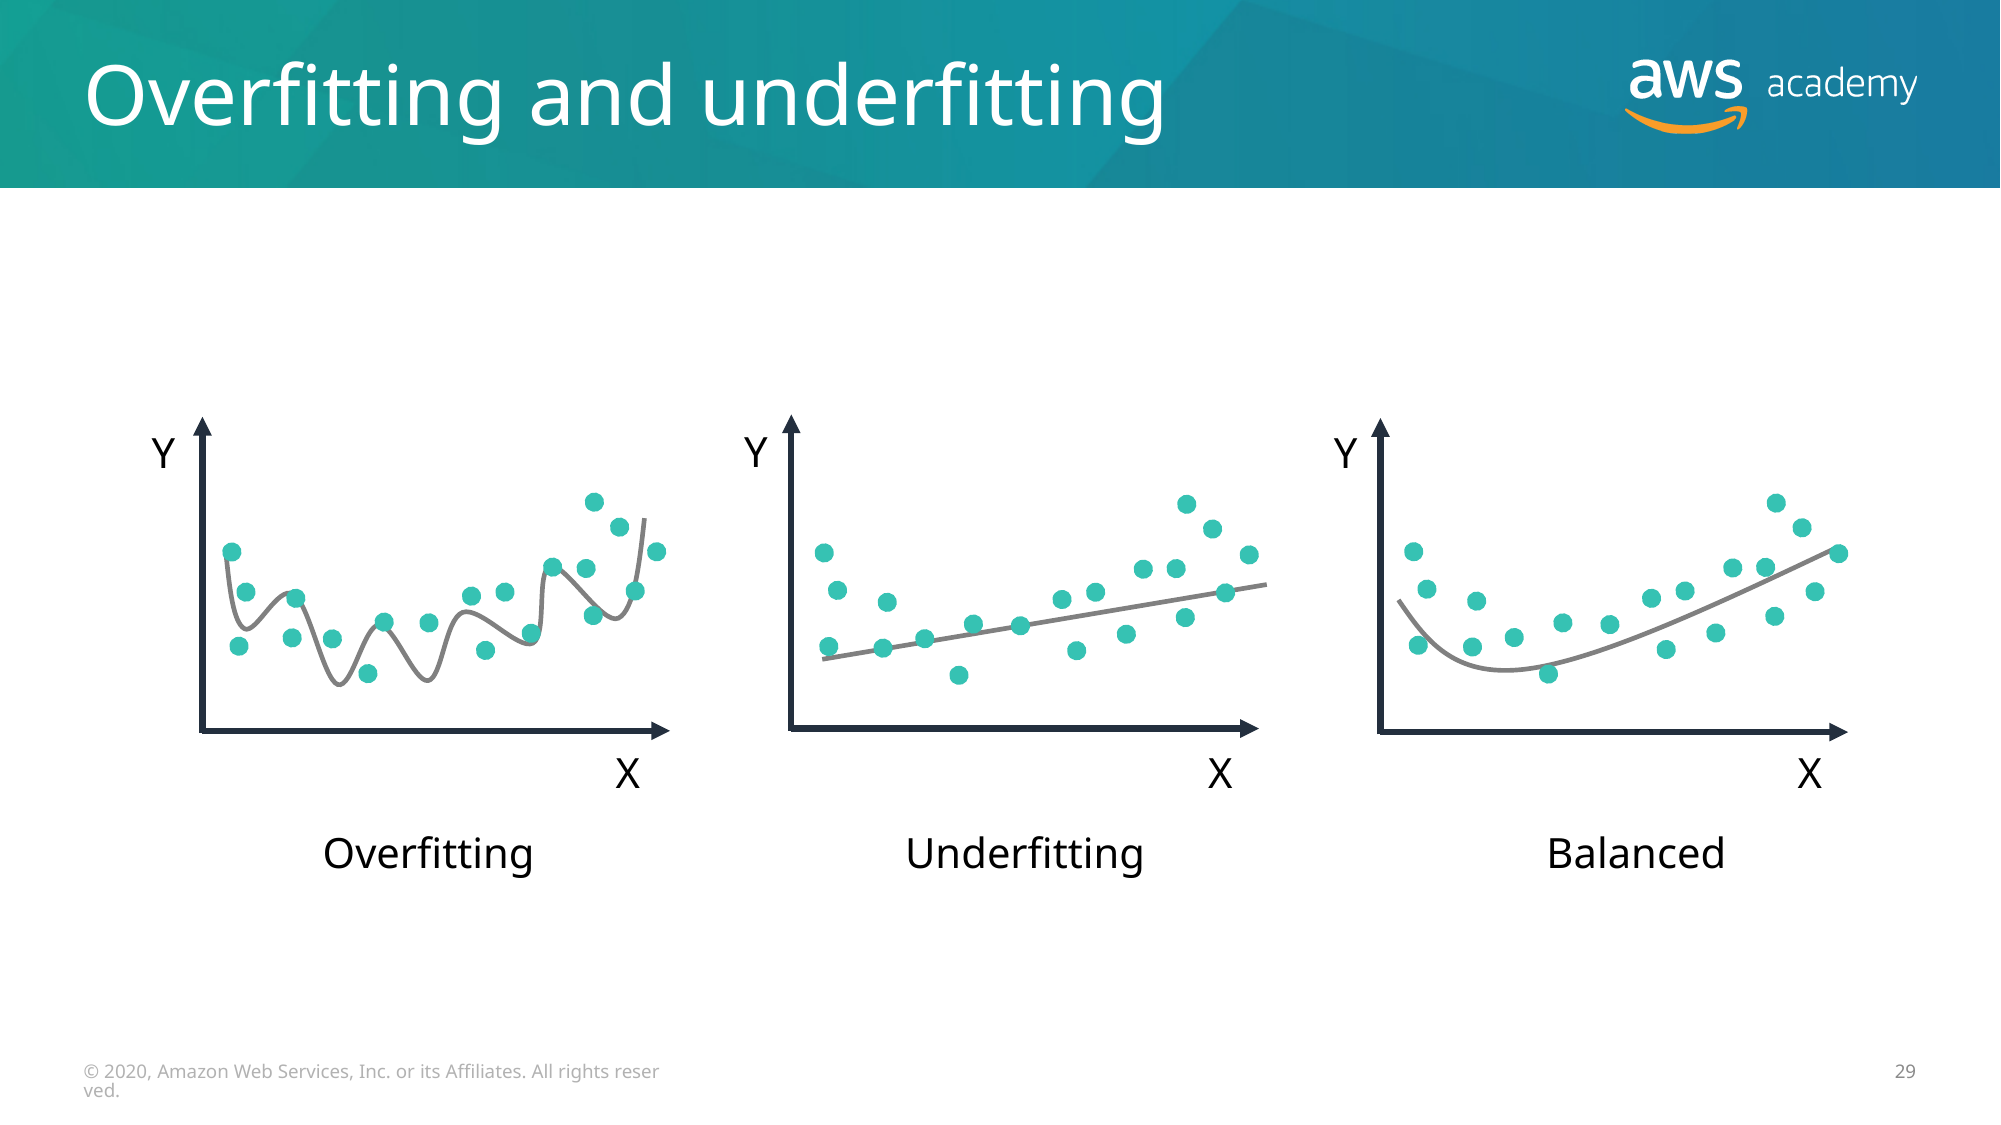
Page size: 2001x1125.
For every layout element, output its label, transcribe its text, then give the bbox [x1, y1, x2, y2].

footer © 2020, Amazon Web Services, Inc. or its Affiliates. All rights reserved. [68, 1042, 682, 1103]
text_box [135, 416, 671, 886]
picture [0, 0, 2000, 188]
title Overfitting and underfitting [68, 59, 1551, 138]
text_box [1317, 417, 1849, 885]
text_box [728, 414, 1267, 885]
slide_number 29 [1481, 1042, 1932, 1103]
